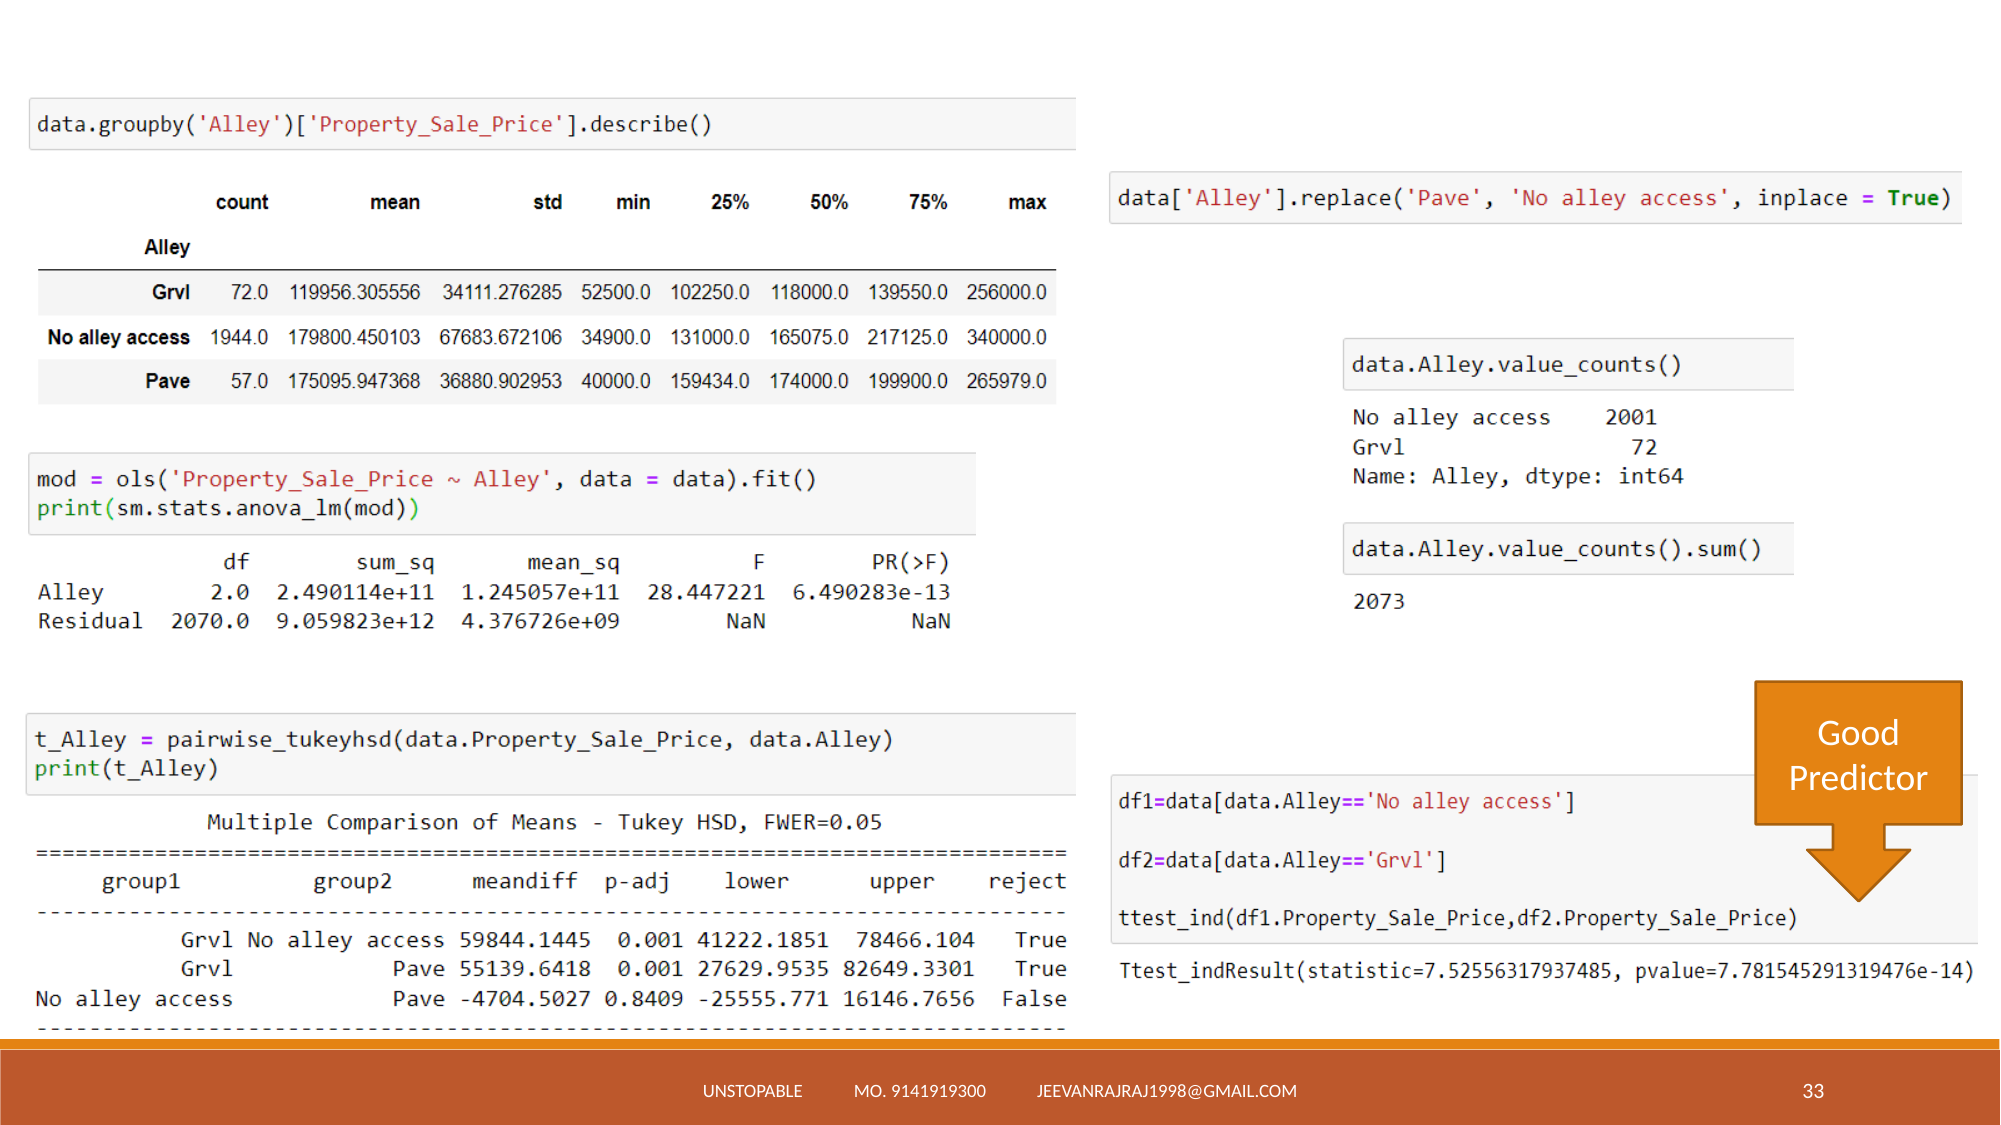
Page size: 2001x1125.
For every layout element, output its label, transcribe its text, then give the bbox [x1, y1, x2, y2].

footer unstopable Mo. 9141919300 jeevanrajraj1998@gmail.com [604, 1059, 1396, 1120]
picture [21, 88, 1077, 413]
picture [21, 445, 977, 642]
slide_number 33 [1624, 1059, 1840, 1120]
text_box Good Predictor [1754, 680, 1963, 764]
picture [1102, 766, 1979, 1002]
picture [21, 707, 1077, 1036]
picture [1338, 332, 1795, 624]
picture [1102, 164, 1963, 234]
